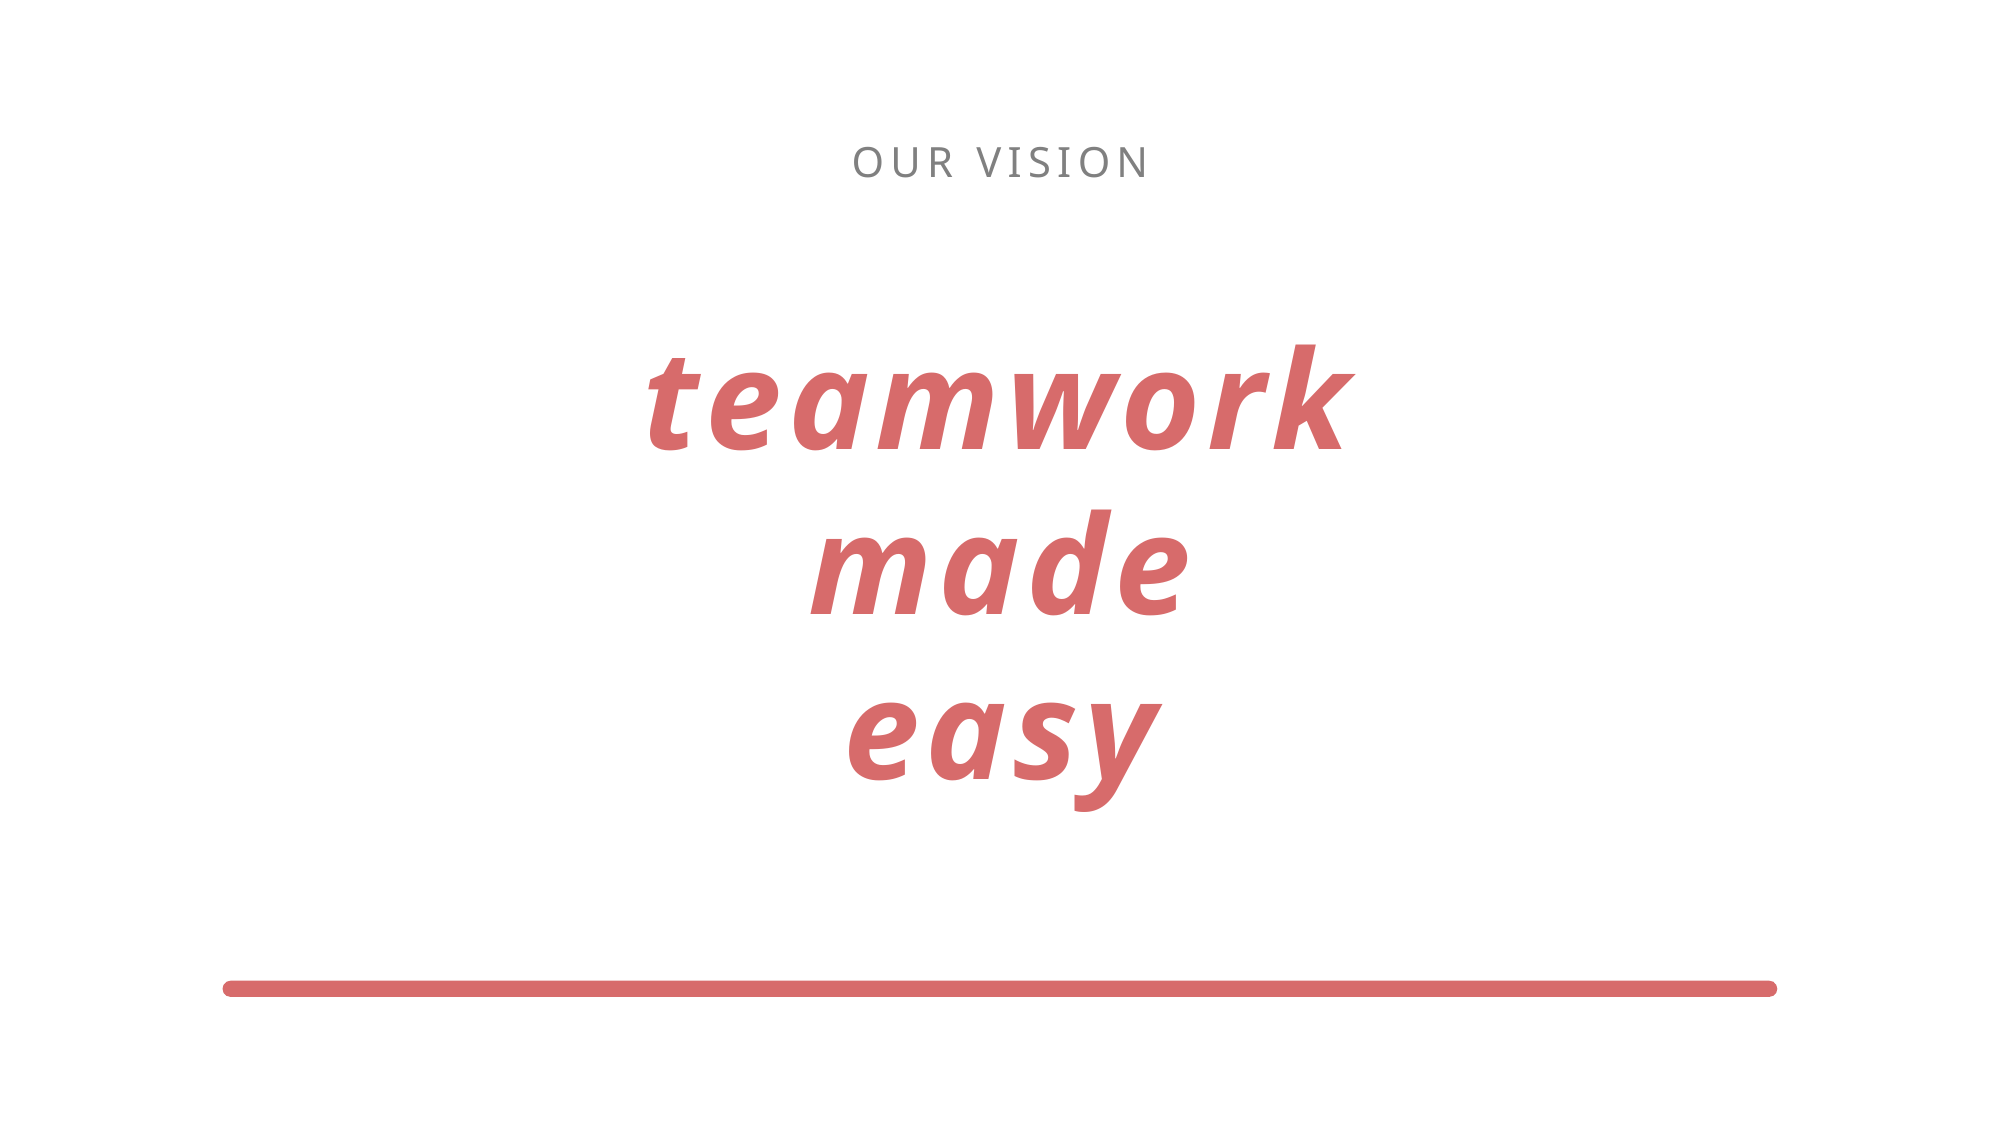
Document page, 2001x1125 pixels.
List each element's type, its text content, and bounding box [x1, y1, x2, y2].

text_box [221, 979, 1779, 998]
text_box teamwork made easy [613, 305, 1387, 815]
text_box OUR VISION [43, 128, 1957, 193]
